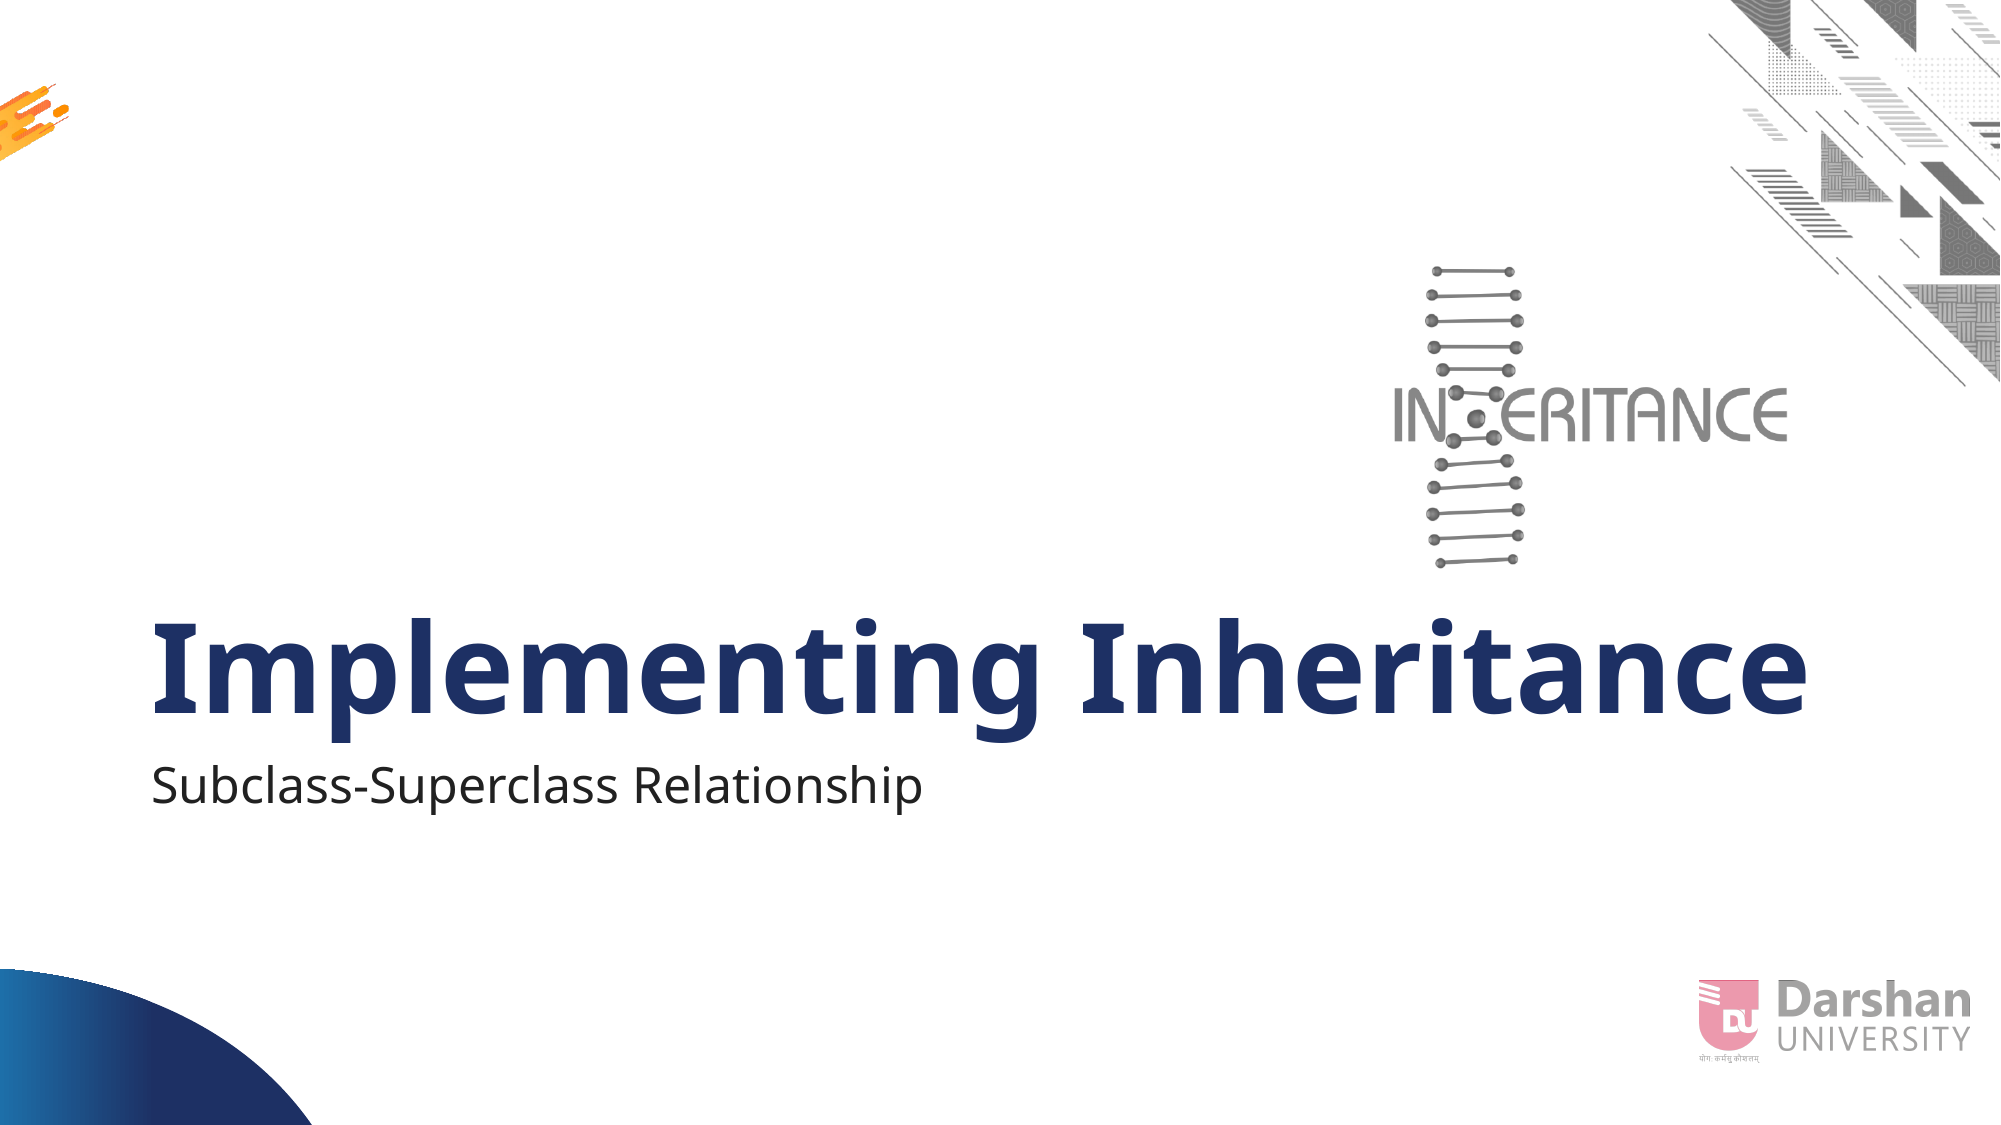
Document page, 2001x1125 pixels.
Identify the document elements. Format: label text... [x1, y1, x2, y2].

picture [0, 65, 90, 193]
picture [1370, 260, 1801, 575]
title Implementing Inheritance [136, 280, 1862, 749]
text_box Here, super.draw( ) calls the superclass version of draw( ). [1699, 980, 1970, 1063]
list Subclass-Superclass Relationship [136, 752, 1862, 999]
